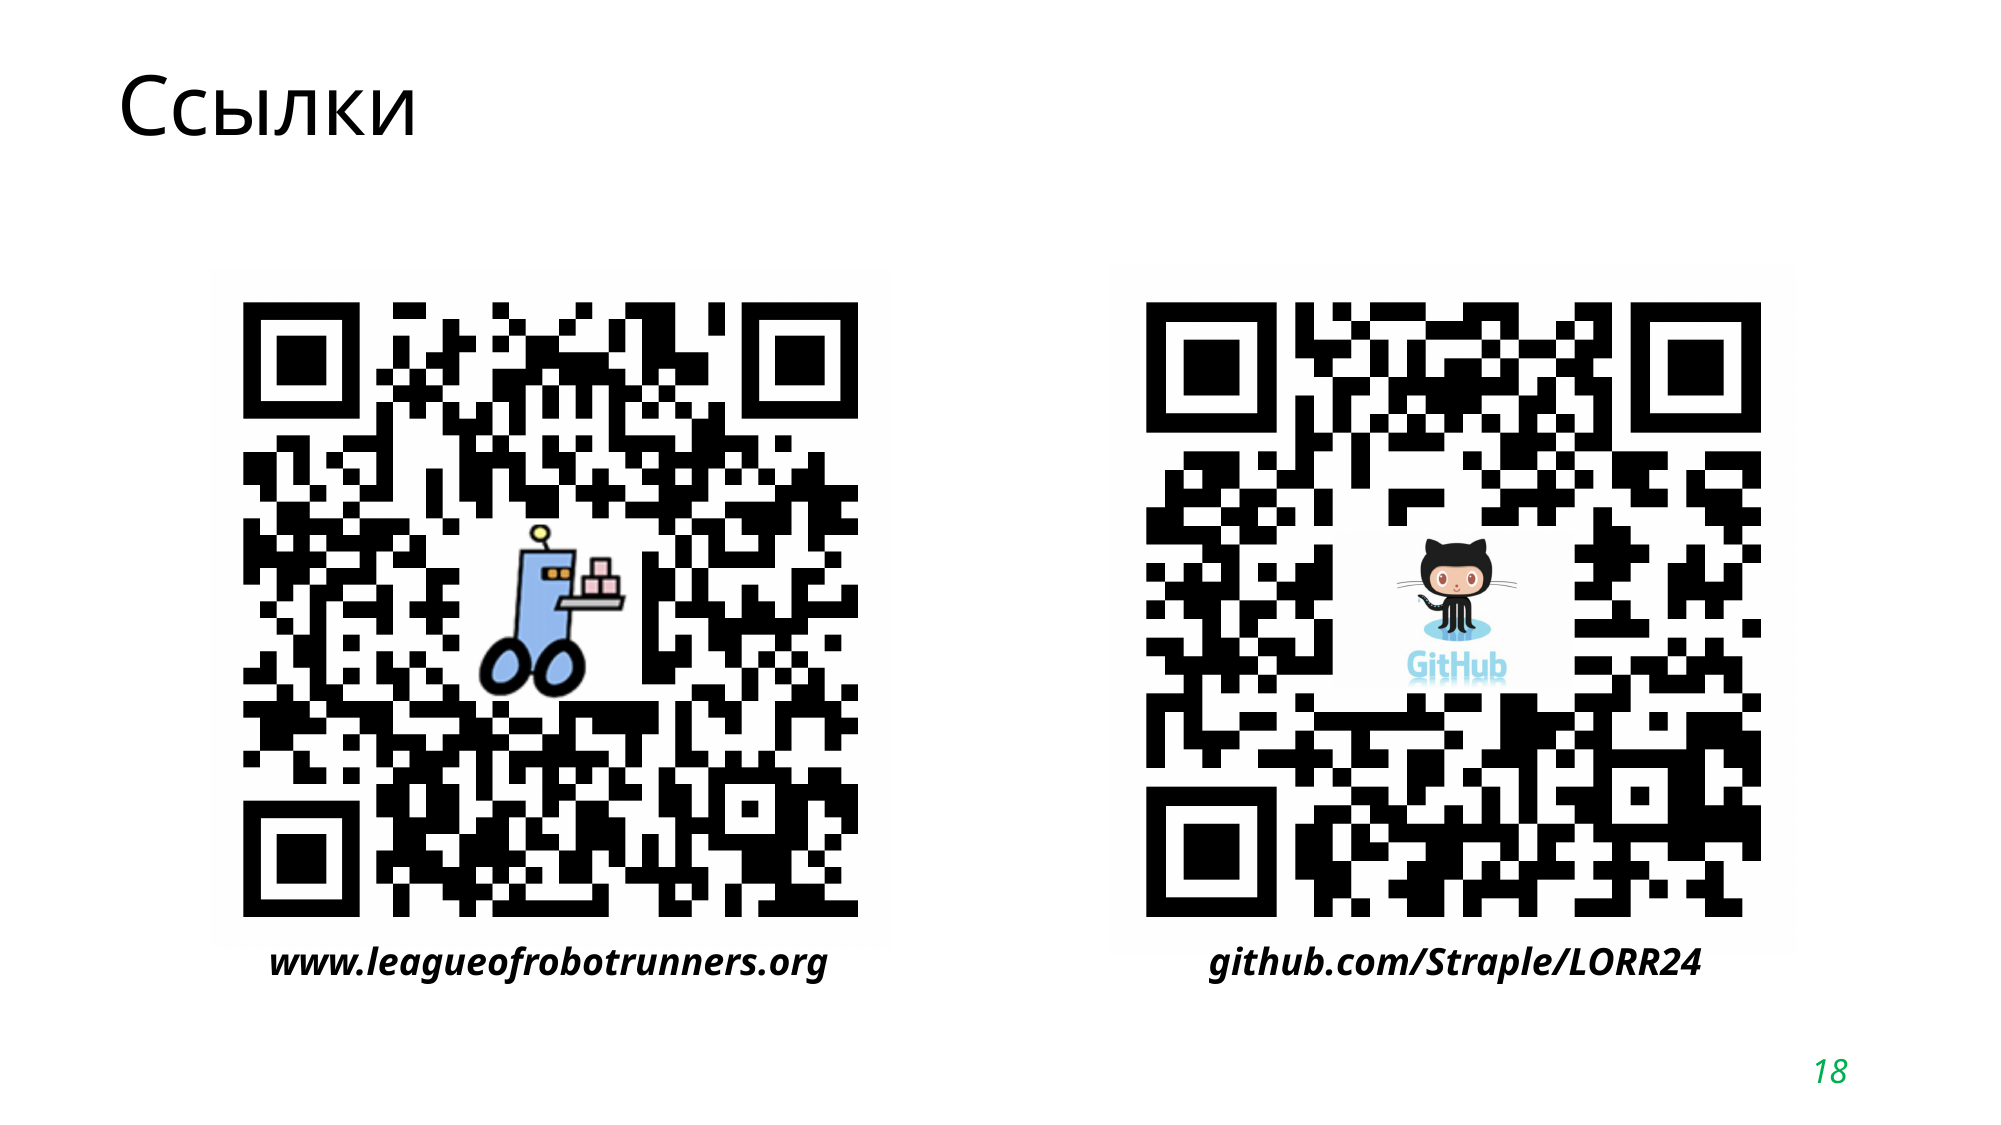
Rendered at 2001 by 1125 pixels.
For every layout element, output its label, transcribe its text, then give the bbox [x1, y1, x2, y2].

text_box Ссылки [102, 0, 1886, 218]
slide_number 18 [1412, 1042, 1863, 1103]
picture [209, 268, 892, 951]
picture [1108, 264, 1799, 955]
text_box www.leagueofrobotrunners.org [243, 951, 855, 990]
text_box github.com/Straple/LORR24 [1150, 955, 1761, 990]
